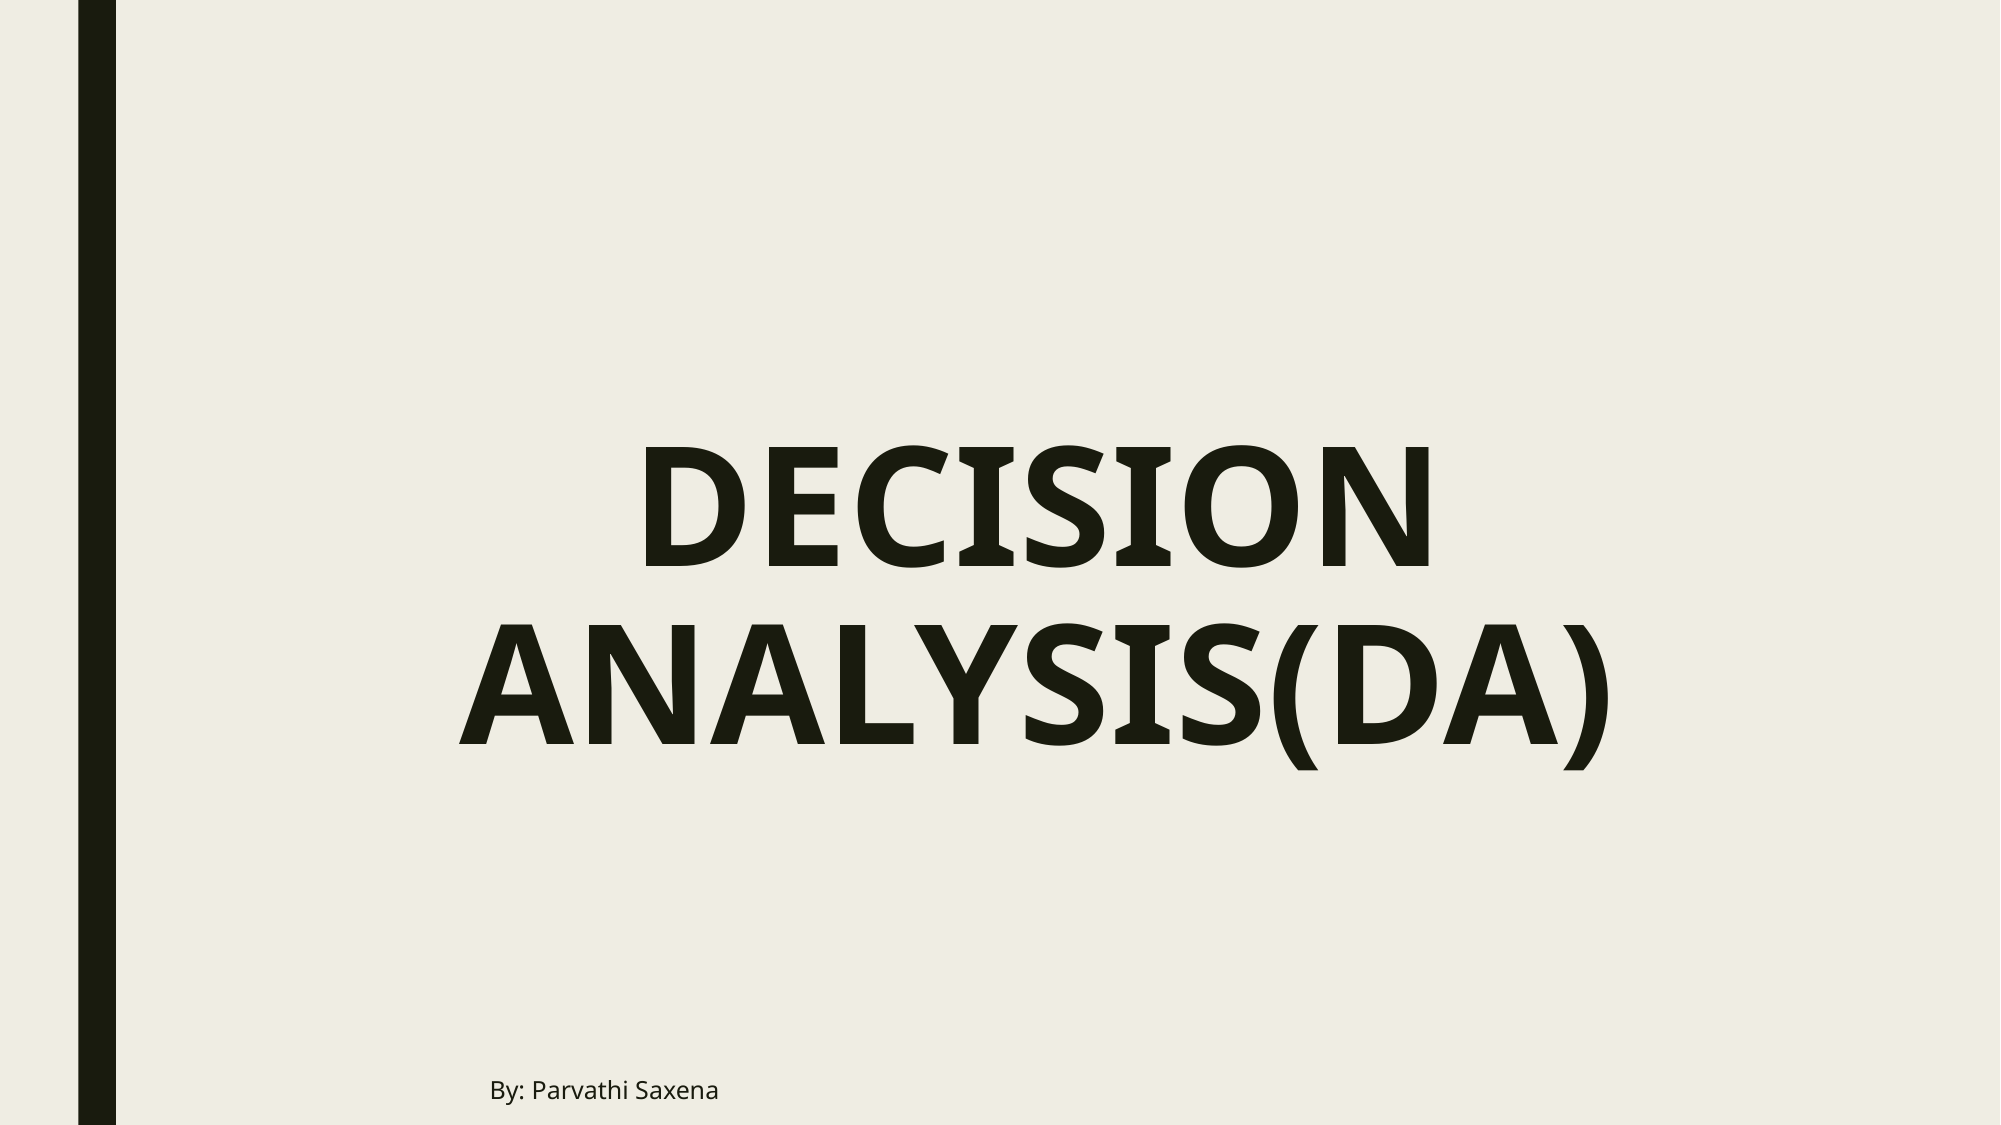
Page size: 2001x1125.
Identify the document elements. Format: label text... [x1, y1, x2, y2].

footer By: Parvathi Saxena [474, 1058, 1505, 1125]
title DECISION ANALYSIS(DA) [136, 416, 1939, 545]
